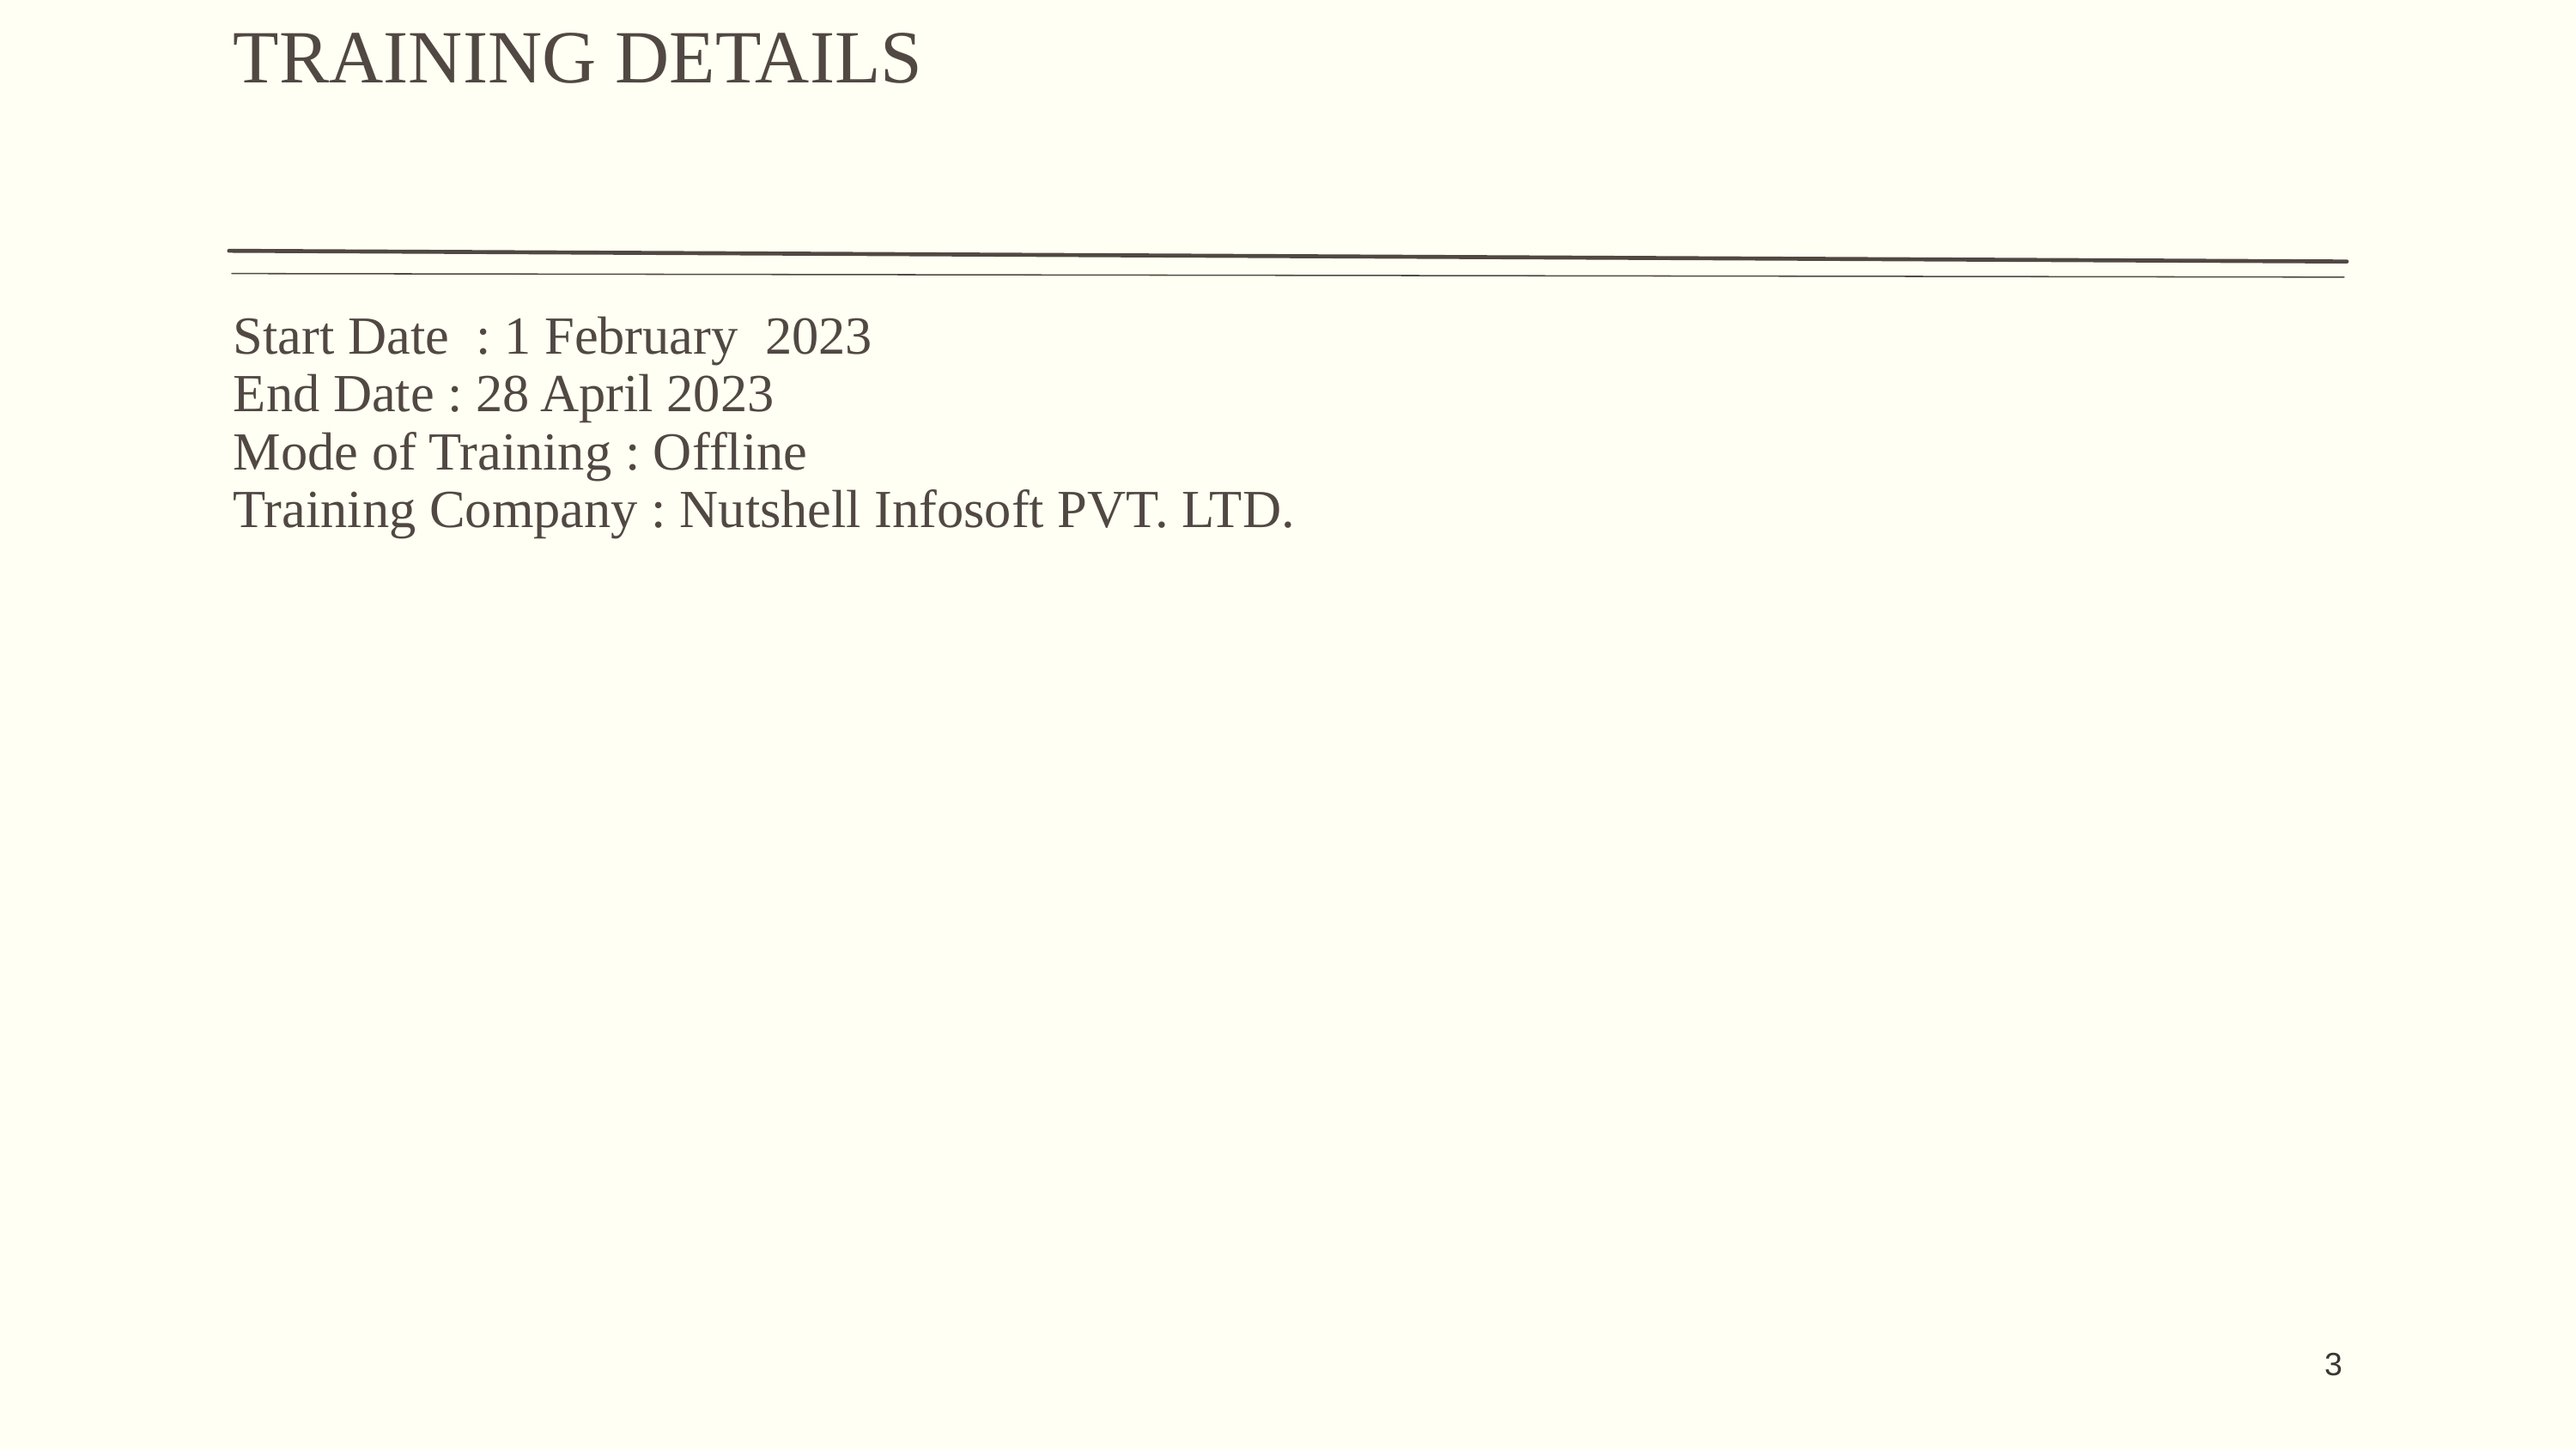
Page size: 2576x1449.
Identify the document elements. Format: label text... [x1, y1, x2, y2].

text_box 3 [1955, 1343, 2342, 1383]
text_box Start Date : 1 February 2023 End Date : 28 April 2023 Mode of Training : Offline Training Company : Nutshell Infosoft PVT. LTD. [233, 306, 2343, 539]
text_box TRAINING DETAILS [233, 16, 2342, 99]
